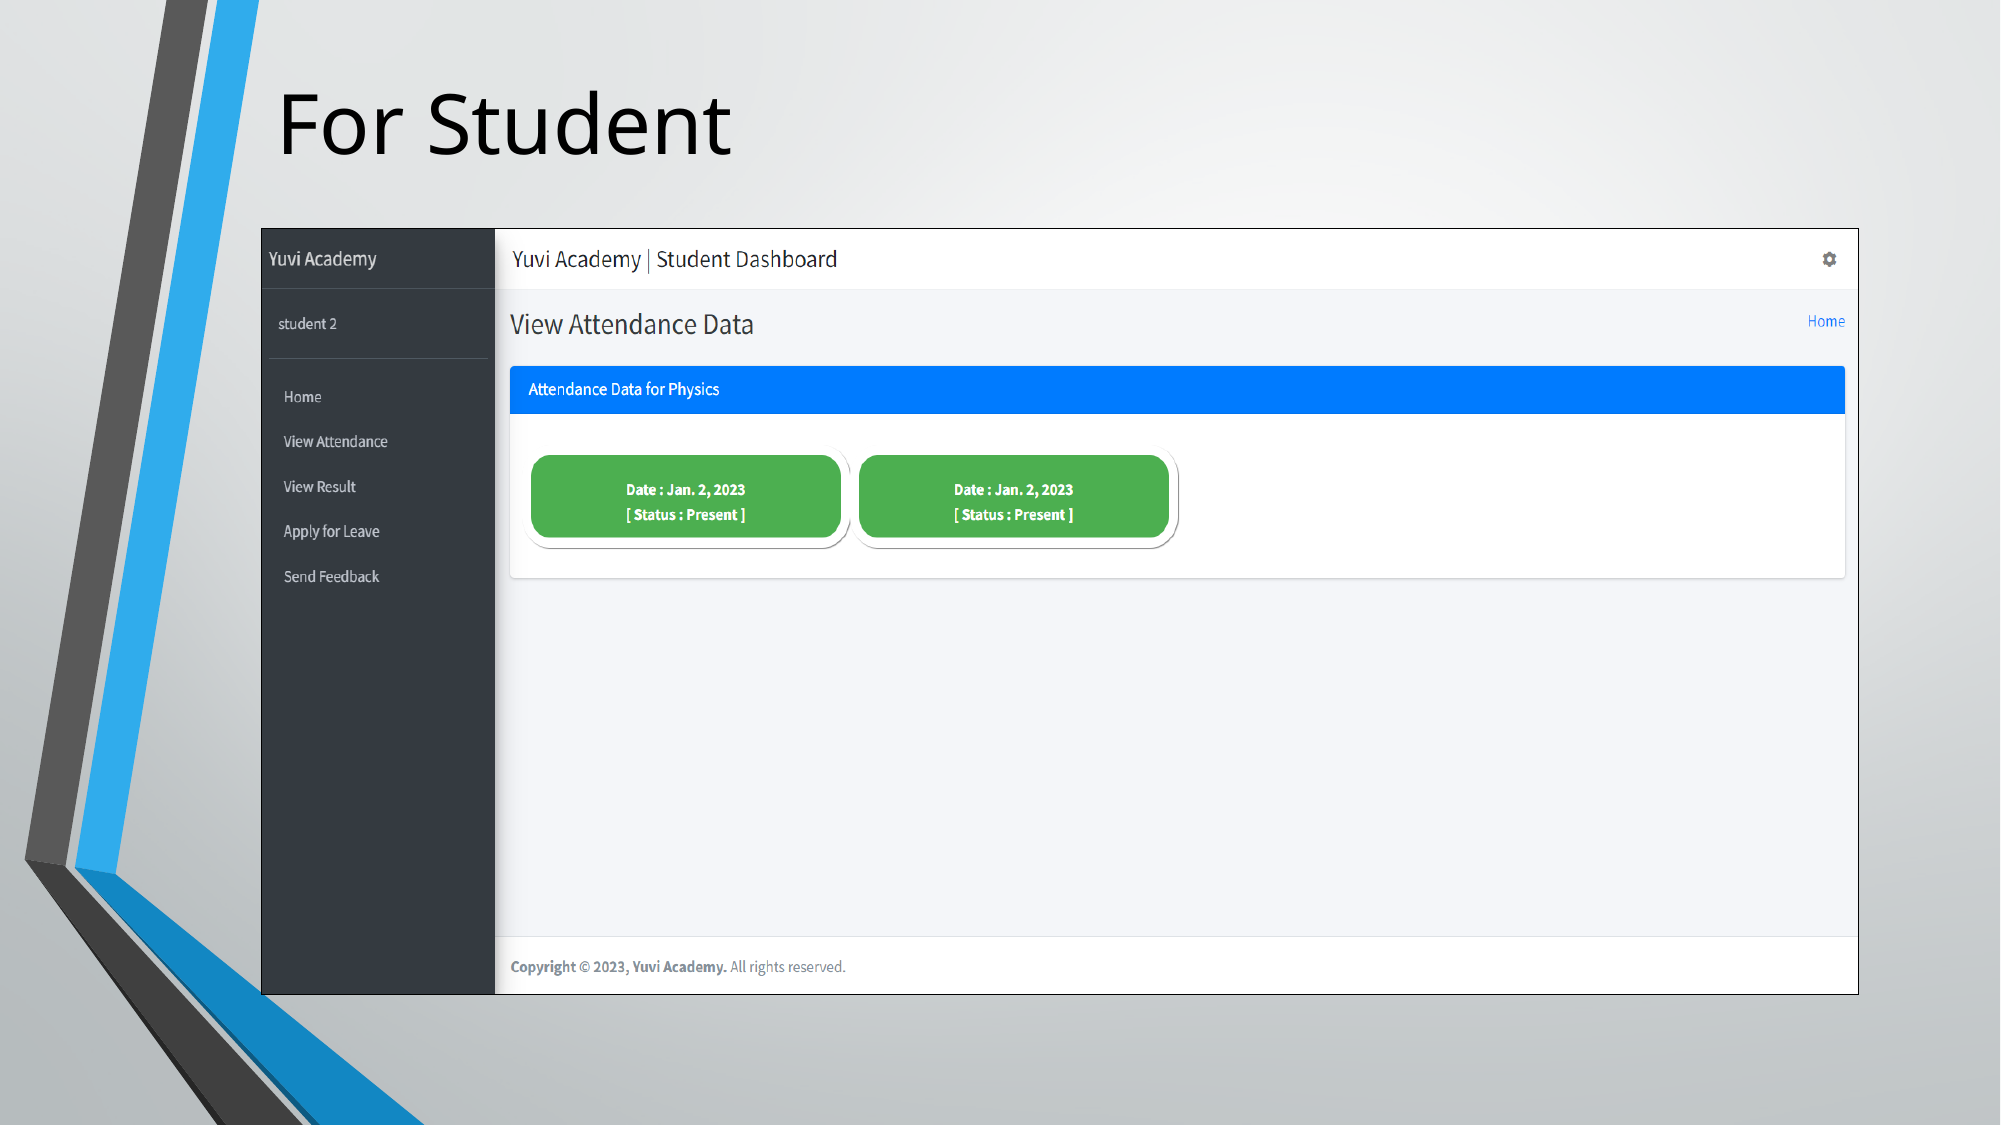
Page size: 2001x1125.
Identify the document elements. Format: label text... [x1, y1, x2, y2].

picture [261, 227, 1859, 995]
title For Student [261, 14, 1859, 227]
